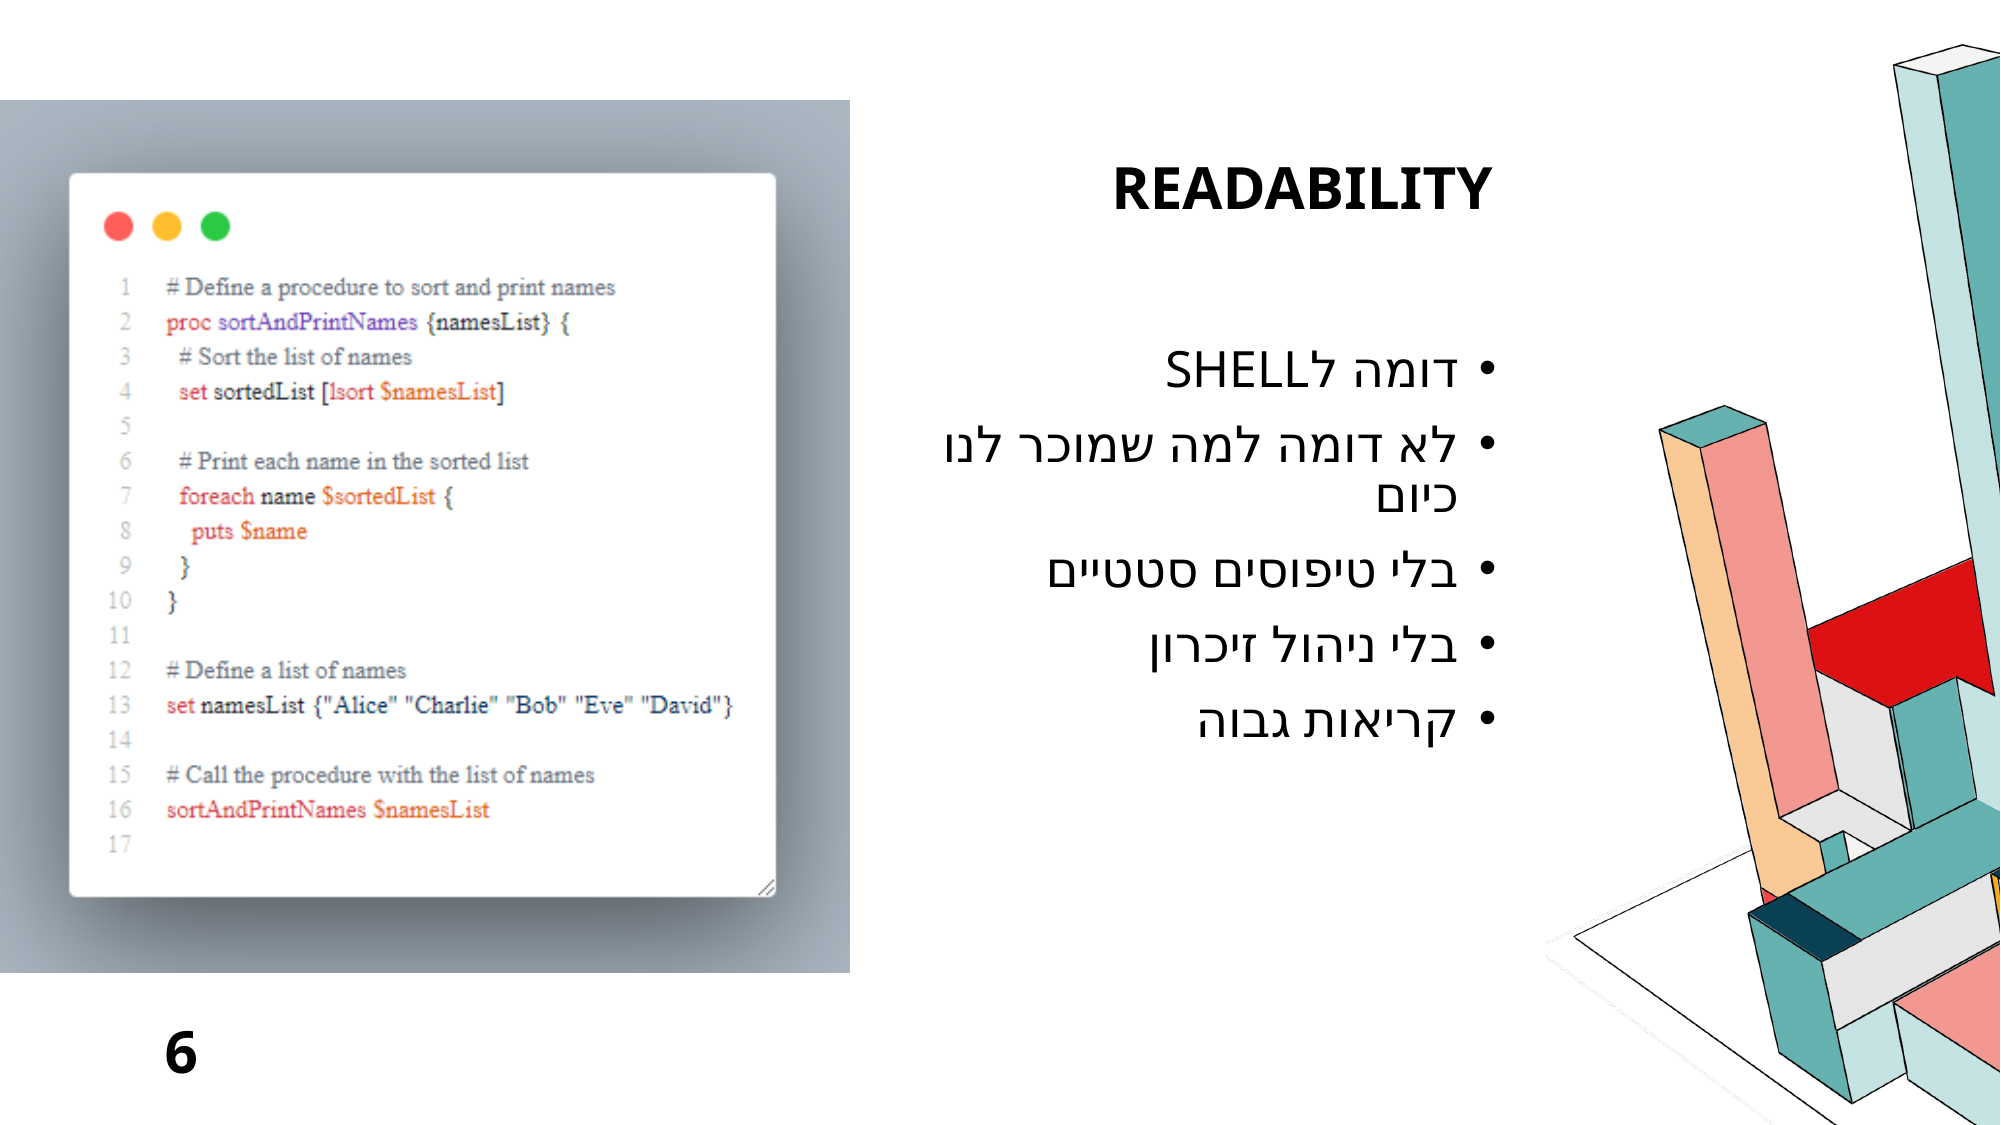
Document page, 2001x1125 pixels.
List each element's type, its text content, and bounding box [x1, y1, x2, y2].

list דומה לSHELL לא דומה למה שמוכר לנו כיום בלי טיפוסים סטטיים בלי ניהול זיכרון קריאות גבוה [921, 339, 1512, 913]
picture [1544, 43, 2000, 1125]
picture [0, 100, 850, 973]
slide_number 6 [149, 1024, 588, 1085]
title Readability [146, 11, 1508, 230]
